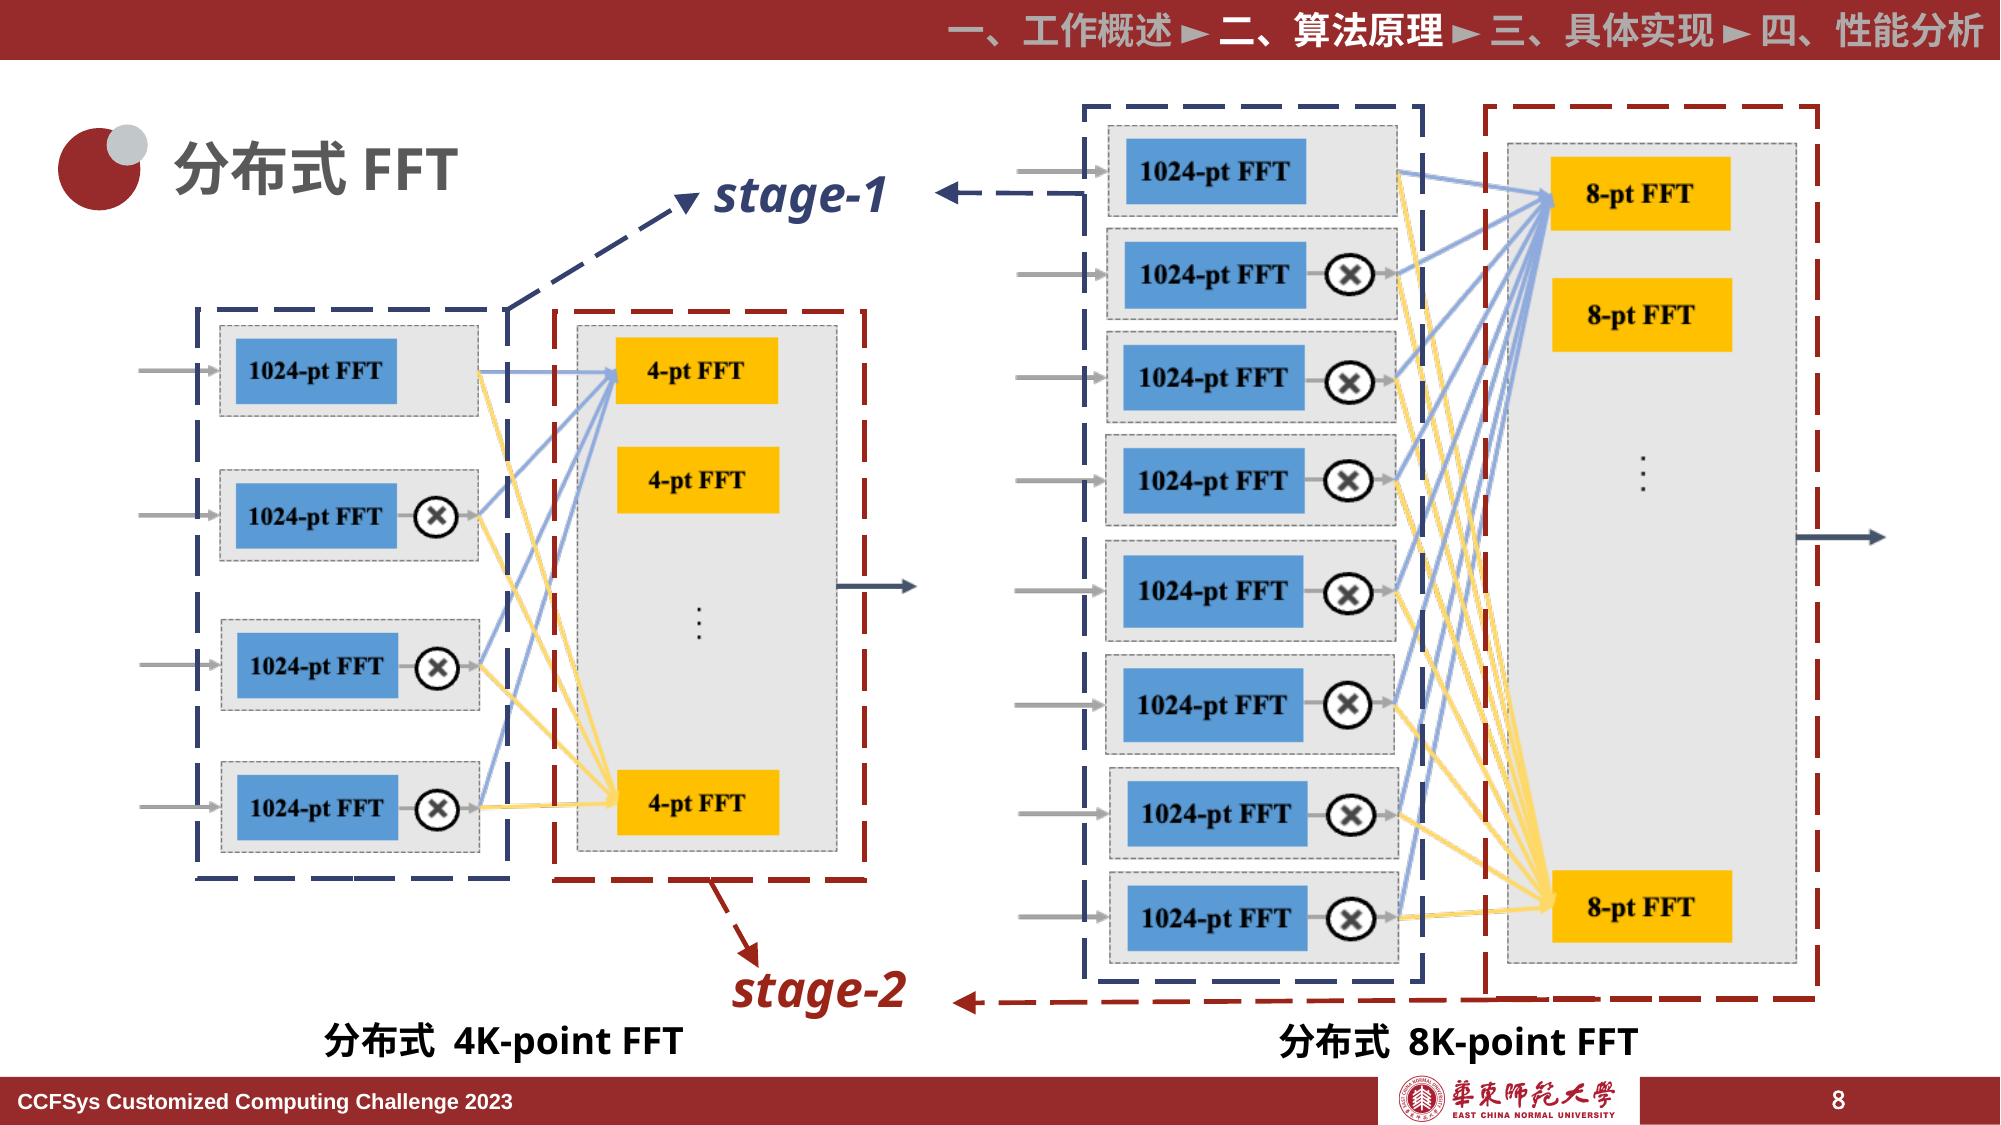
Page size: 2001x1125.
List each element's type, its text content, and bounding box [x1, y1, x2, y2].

text_box 一、工作概述 ► 二、算法原理 ► 三、具体实现 ► 四、性能分析 [736, 0, 2000, 60]
text_box stage-1 [699, 155, 935, 231]
text_box [196, 309, 509, 325]
text_box [1083, 968, 1424, 982]
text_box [952, 998, 1652, 1003]
text_box [1905, 1076, 2000, 1125]
text_box CCFSys Customized Computing Challenge 2023 [0, 1080, 531, 1122]
picture [1399, 1071, 1619, 1124]
slide_number 8 [1773, 1070, 1905, 1125]
text_box 分布式 8K-point FFT [1263, 1010, 1707, 1071]
text_box [0, 1076, 1378, 1125]
text_box 分布式FFT [157, 124, 474, 210]
text_box stage-2 [717, 949, 953, 1025]
text_box [0, 0, 2000, 61]
text_box [1485, 105, 1819, 125]
picture [1014, 125, 1904, 968]
text_box [553, 853, 866, 881]
text_box [1083, 105, 1424, 125]
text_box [58, 124, 148, 211]
text_box [1639, 1076, 1773, 1125]
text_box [709, 879, 759, 968]
text_box [196, 853, 509, 880]
text_box [553, 310, 866, 325]
text_box 分布式 4K-point FFT [309, 1009, 752, 1070]
picture [138, 325, 933, 853]
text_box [507, 193, 700, 310]
text_box [1485, 968, 1819, 1000]
